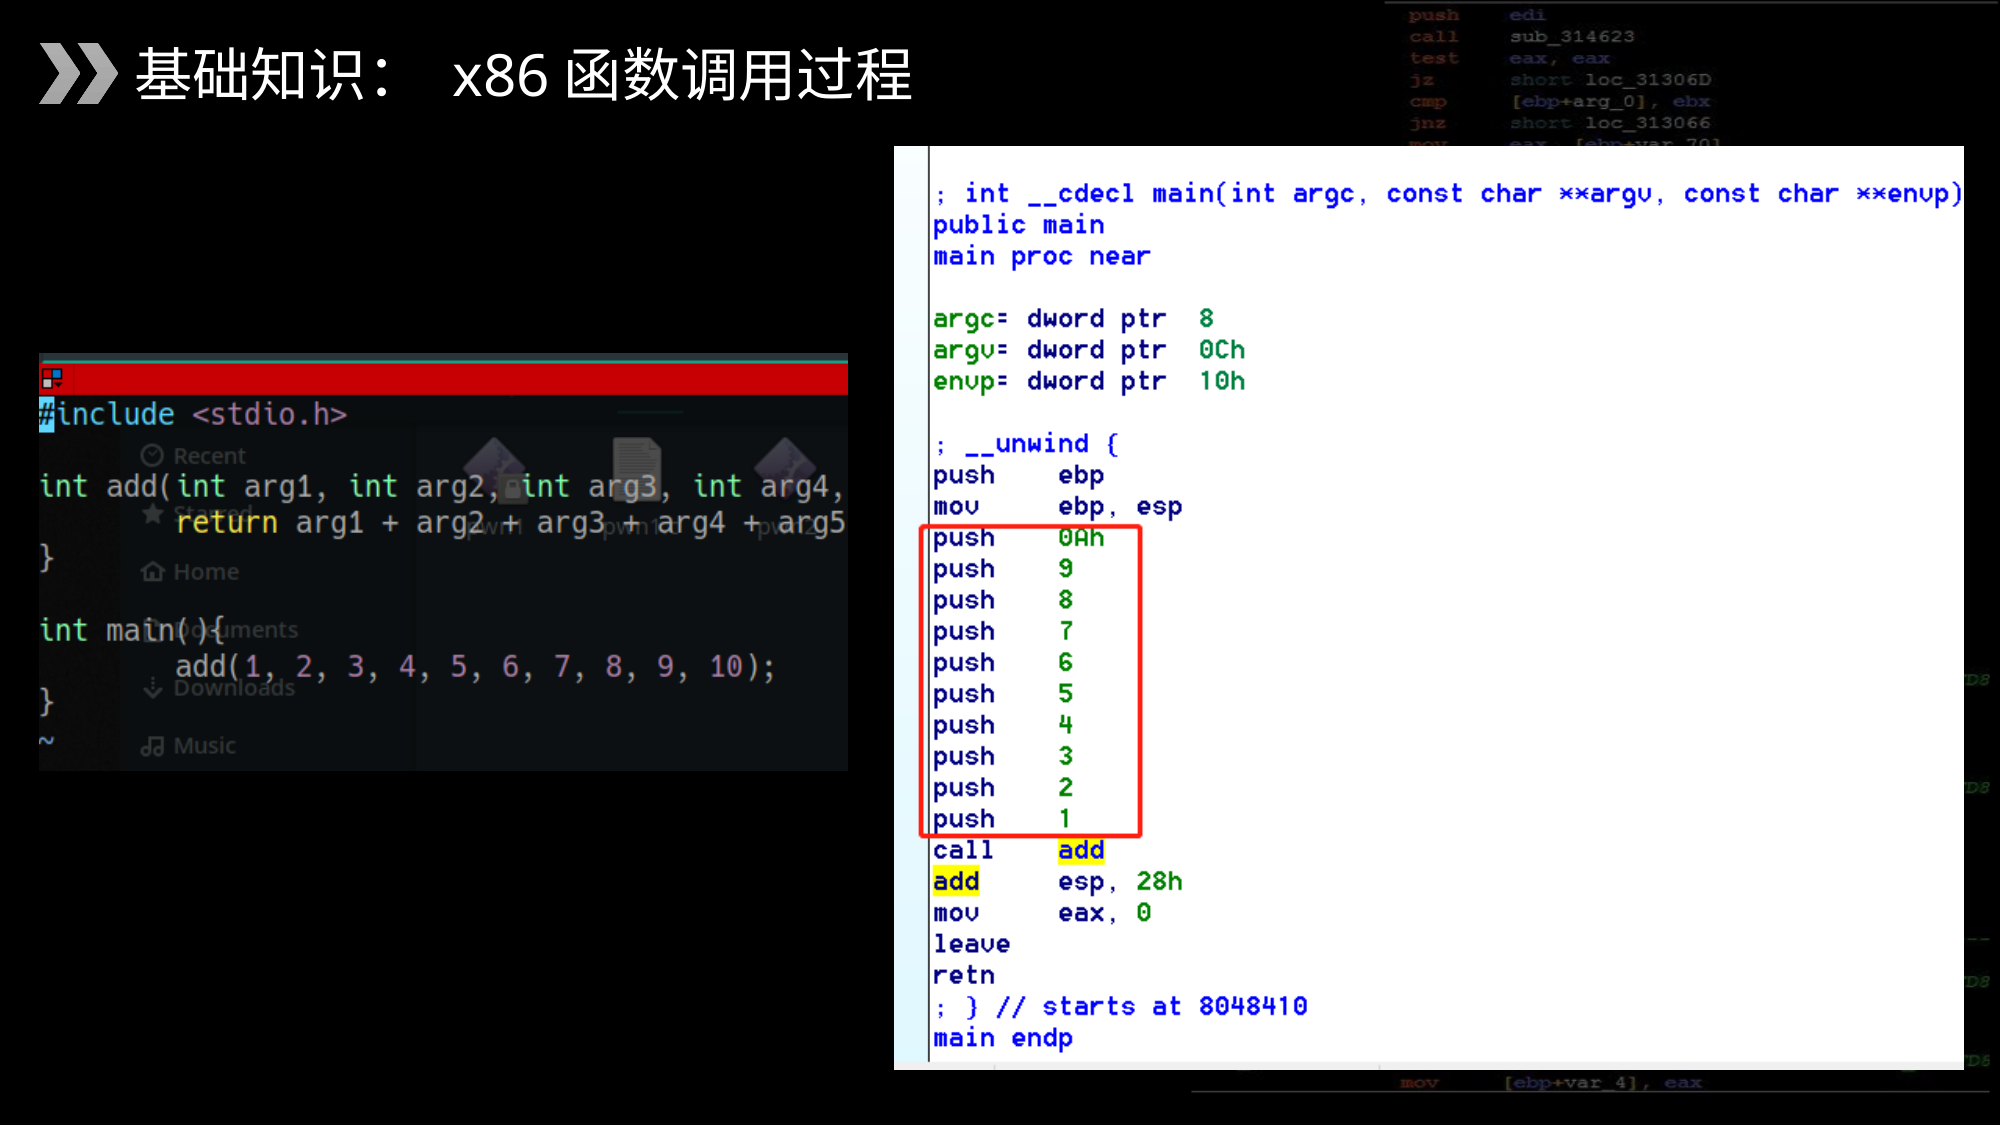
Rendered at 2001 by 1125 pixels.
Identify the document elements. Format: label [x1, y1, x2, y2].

text_box [39, 42, 119, 104]
picture [0, 0, 2000, 1125]
